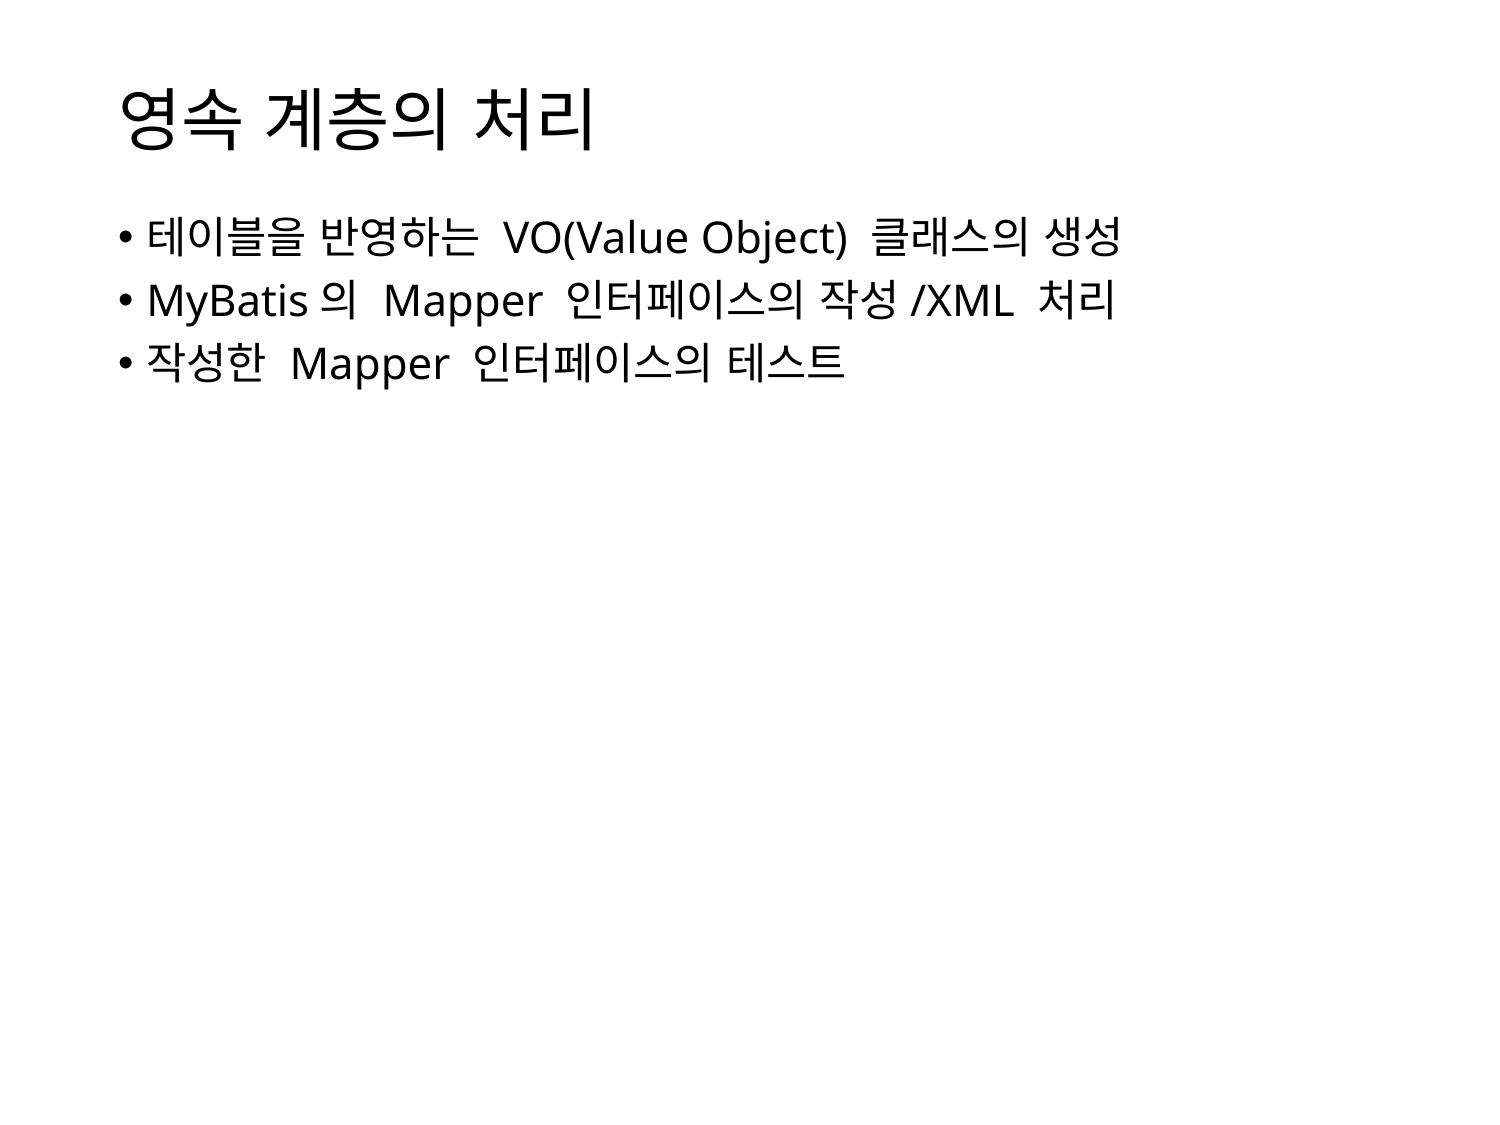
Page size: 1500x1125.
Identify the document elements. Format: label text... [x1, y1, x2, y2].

list 테이블을 반영하는 VO(Value Object) 클래스의 생성 MyBatis의 Mapper 인터페이스의 작성/XML 처리 작성한 Mapper 인터페이스의 테스트 [103, 208, 1397, 1014]
title 영속 계층의 처리 [103, 59, 1397, 188]
